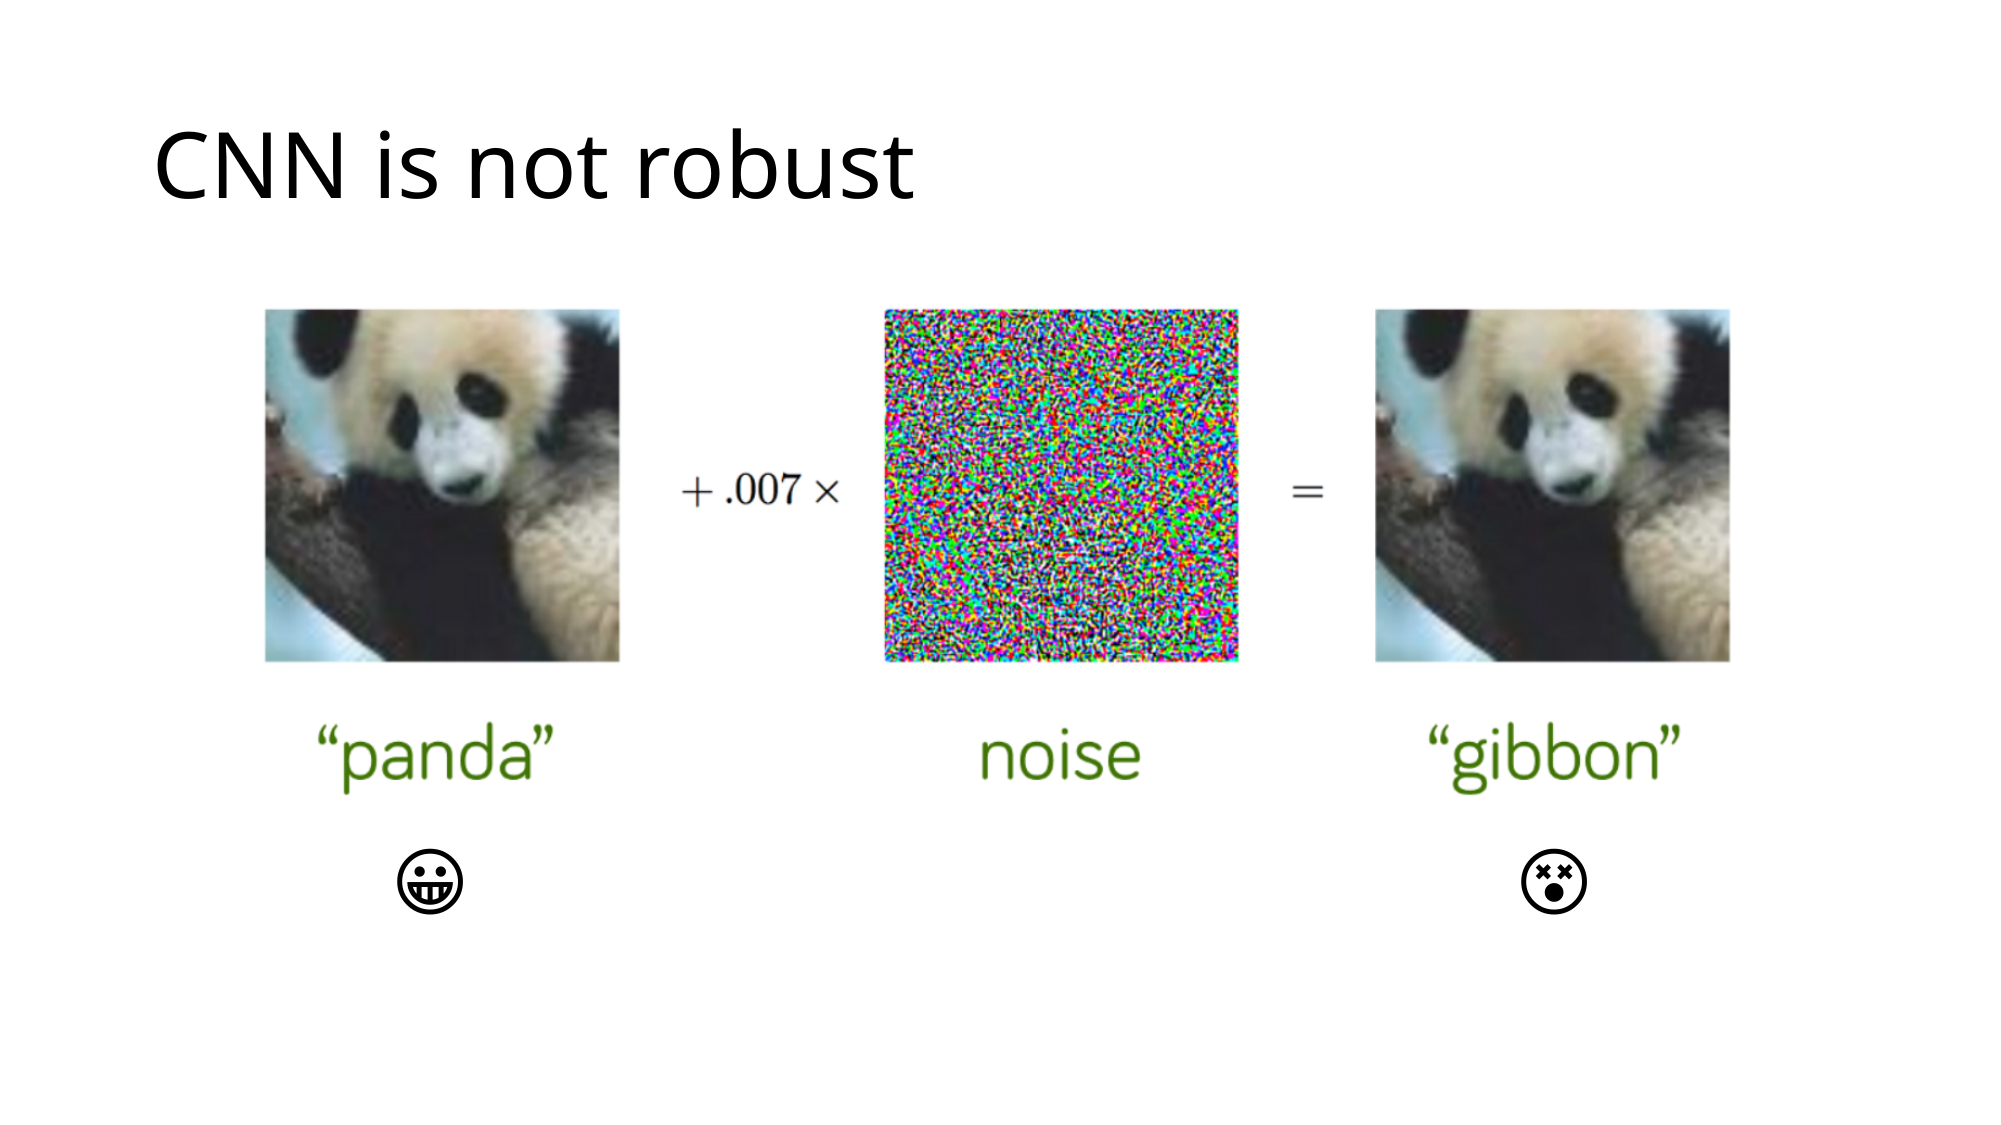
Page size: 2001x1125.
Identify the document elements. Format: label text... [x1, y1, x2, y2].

picture [254, 299, 1746, 806]
text_box 😀 [217, 827, 644, 932]
text_box 😵 [1340, 827, 1768, 932]
title CNN is not robust [137, 59, 1863, 278]
